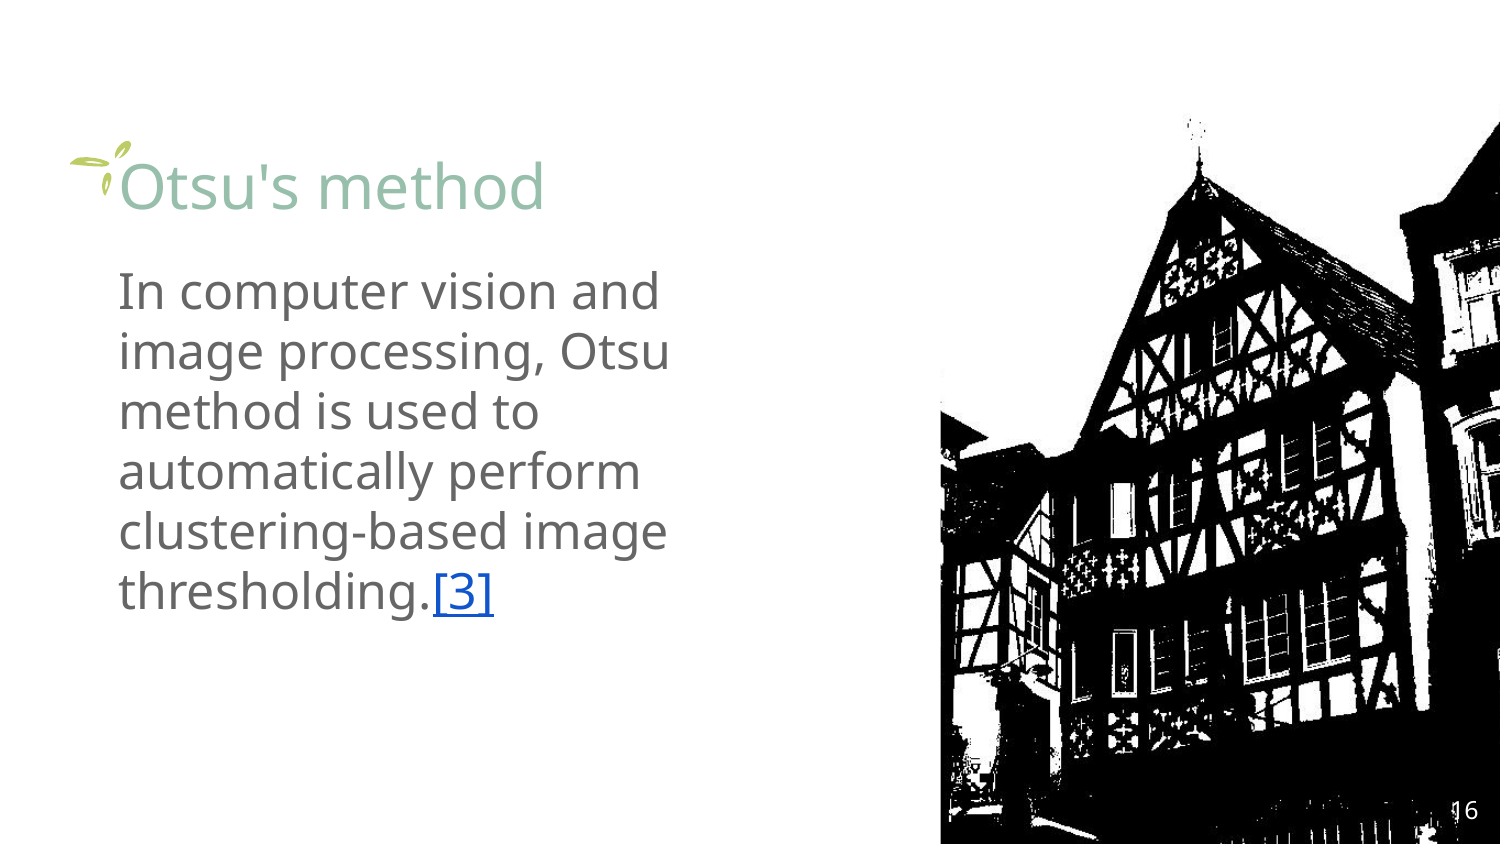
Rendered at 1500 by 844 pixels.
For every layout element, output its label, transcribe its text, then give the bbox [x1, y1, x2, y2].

list In computer vision and image processing, Otsu method is used to automatically perform clustering-based image thresholding.[3] [103, 244, 788, 779]
title Otsu's method [103, 96, 935, 237]
picture [940, 0, 1500, 844]
